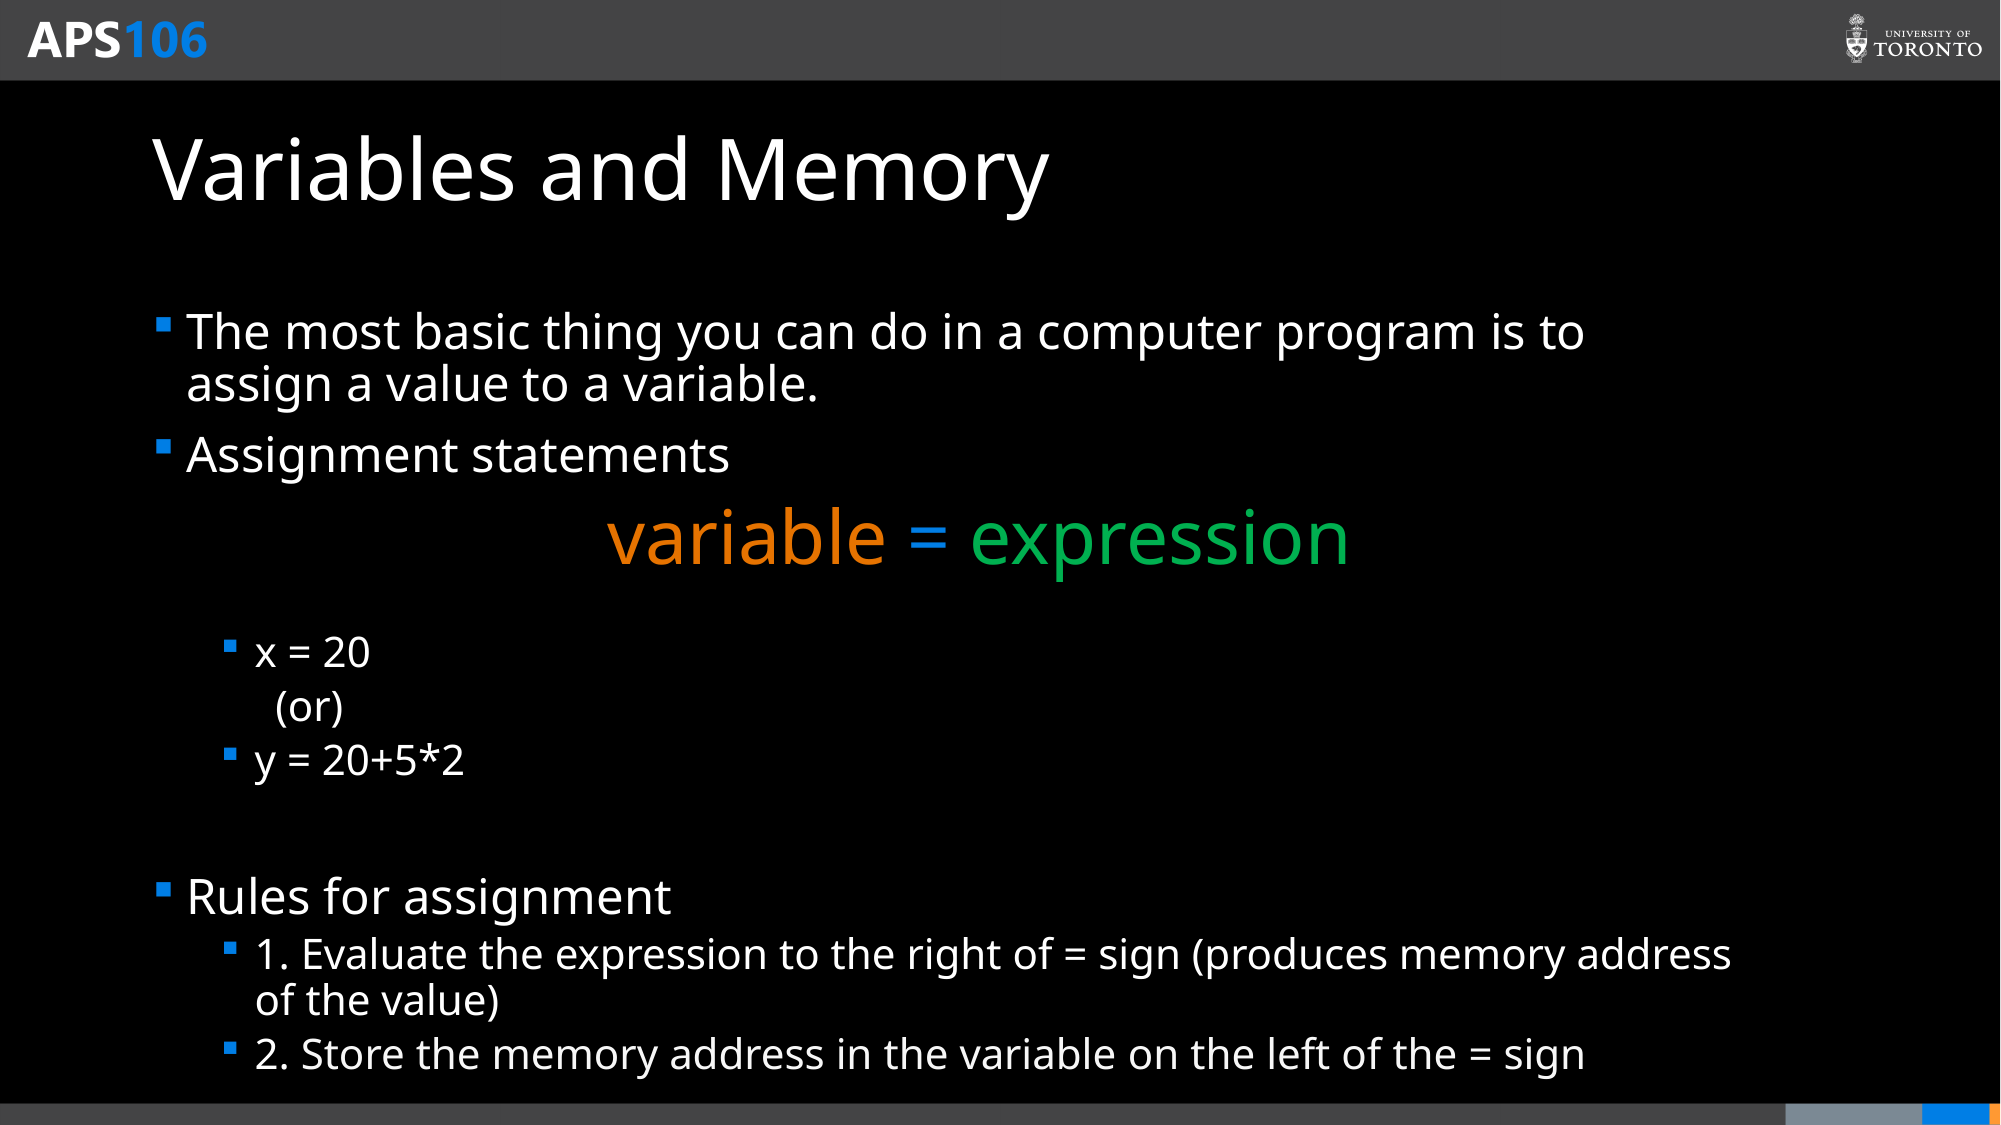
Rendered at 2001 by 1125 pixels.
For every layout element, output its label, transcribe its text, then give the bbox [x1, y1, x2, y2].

picture [0, 0, 2001, 1125]
list The most basic thing you can do in a computer program is to assign a value to a variable. Assignment statements x = 20 (or) y = 20+5*2 Rules for assignment 1. Evaluate the expression to the right of = sign (produces memory address of the value) 2. Store the memory address in the variable on the left of the = sign [137, 299, 1753, 1093]
text_box variable = expression [593, 482, 1528, 587]
title Variables and Memory [137, 119, 1863, 227]
